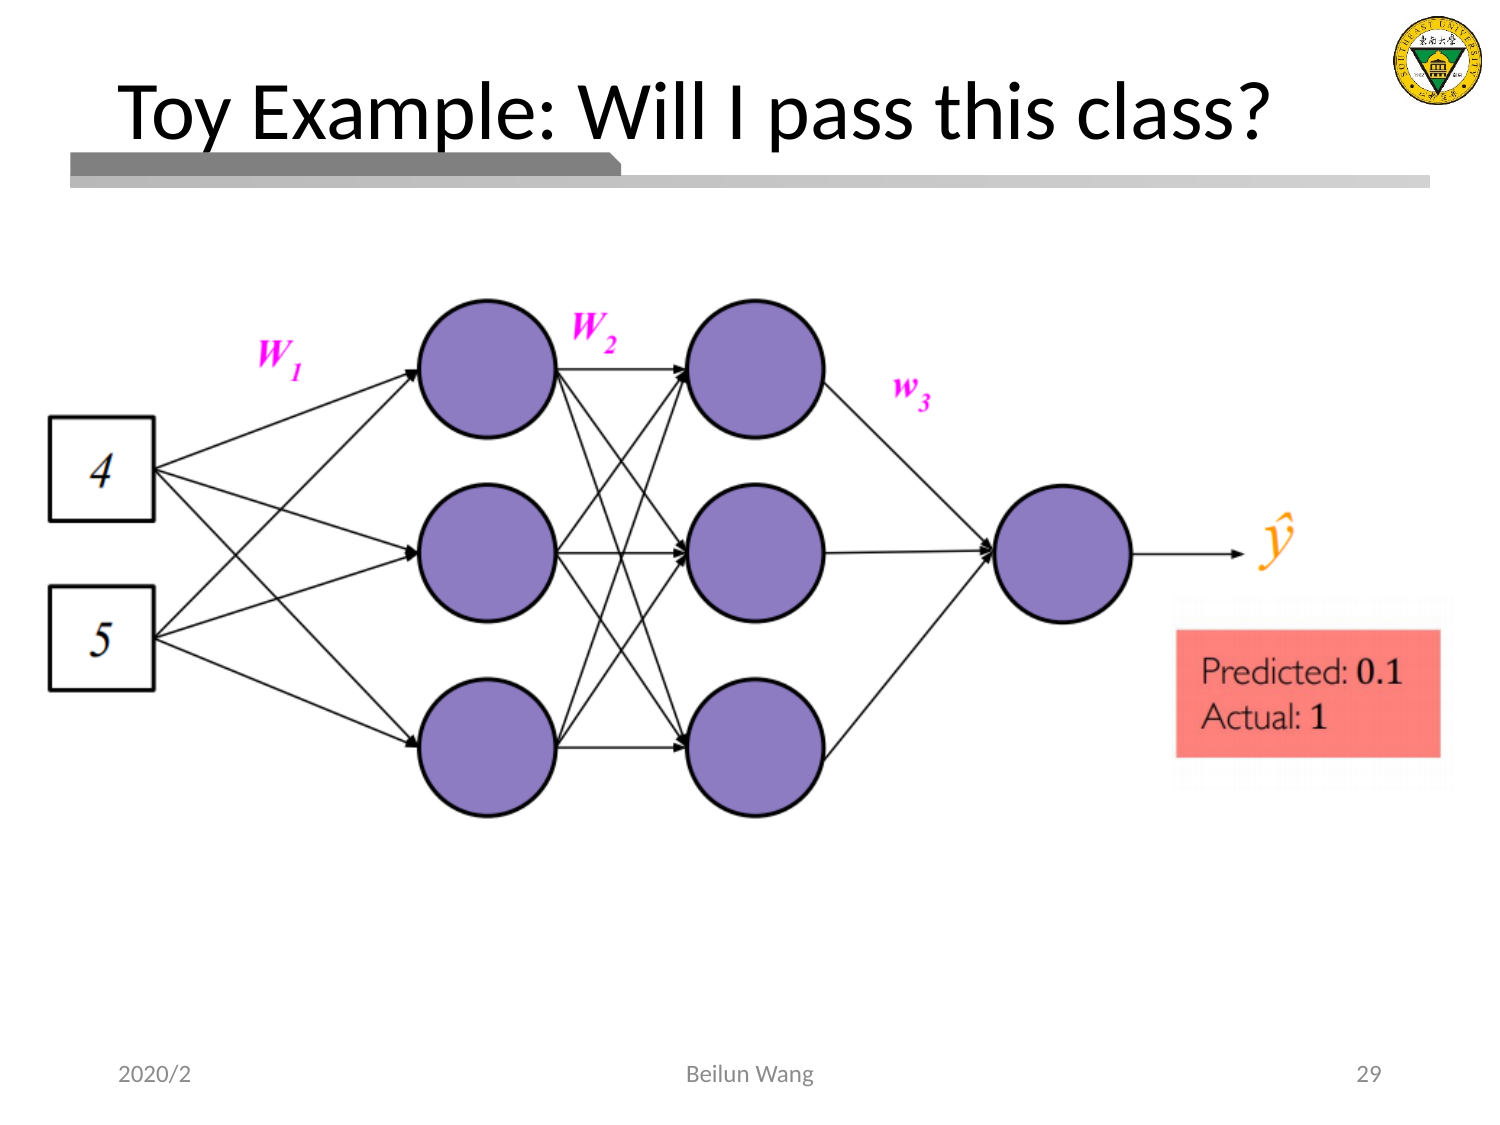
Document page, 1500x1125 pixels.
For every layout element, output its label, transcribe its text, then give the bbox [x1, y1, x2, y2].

title Toy Example: Will I pass this class? [103, 59, 1361, 156]
picture [1393, 16, 1482, 105]
slide_number 2020/2 [103, 1042, 441, 1103]
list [33, 277, 1454, 852]
footer Beilun Wang [496, 1042, 1004, 1103]
slide_number 29 [1059, 1042, 1397, 1103]
